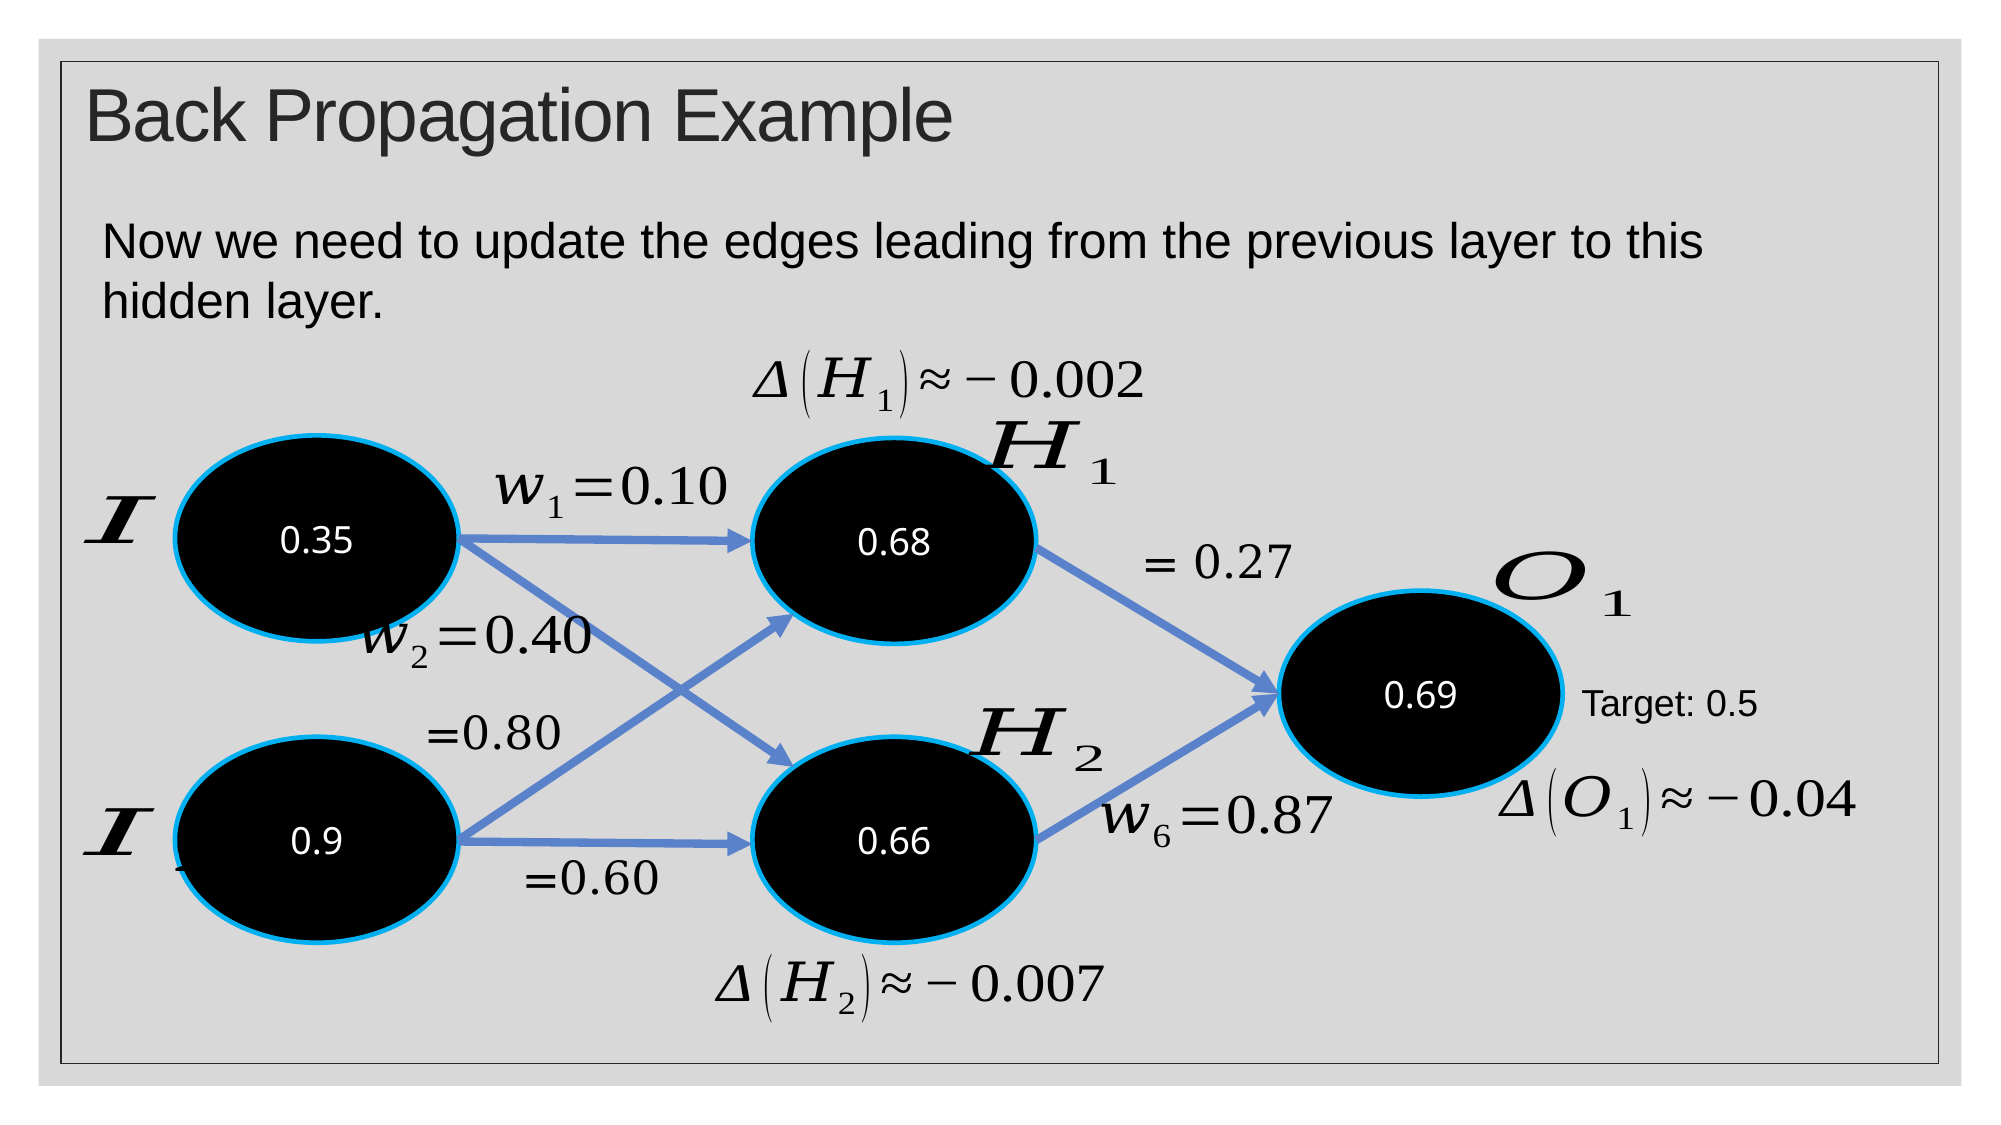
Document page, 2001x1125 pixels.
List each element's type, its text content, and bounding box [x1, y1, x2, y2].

text_box Target: 0.5 [1570, 671, 1774, 731]
title Back Propagation Example [69, 4, 1720, 230]
text_box Now we need to update the edges leading from the previous layer to this hidden layer. [87, 201, 1841, 337]
list [174, 345, 1825, 977]
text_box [174, 435, 1563, 943]
